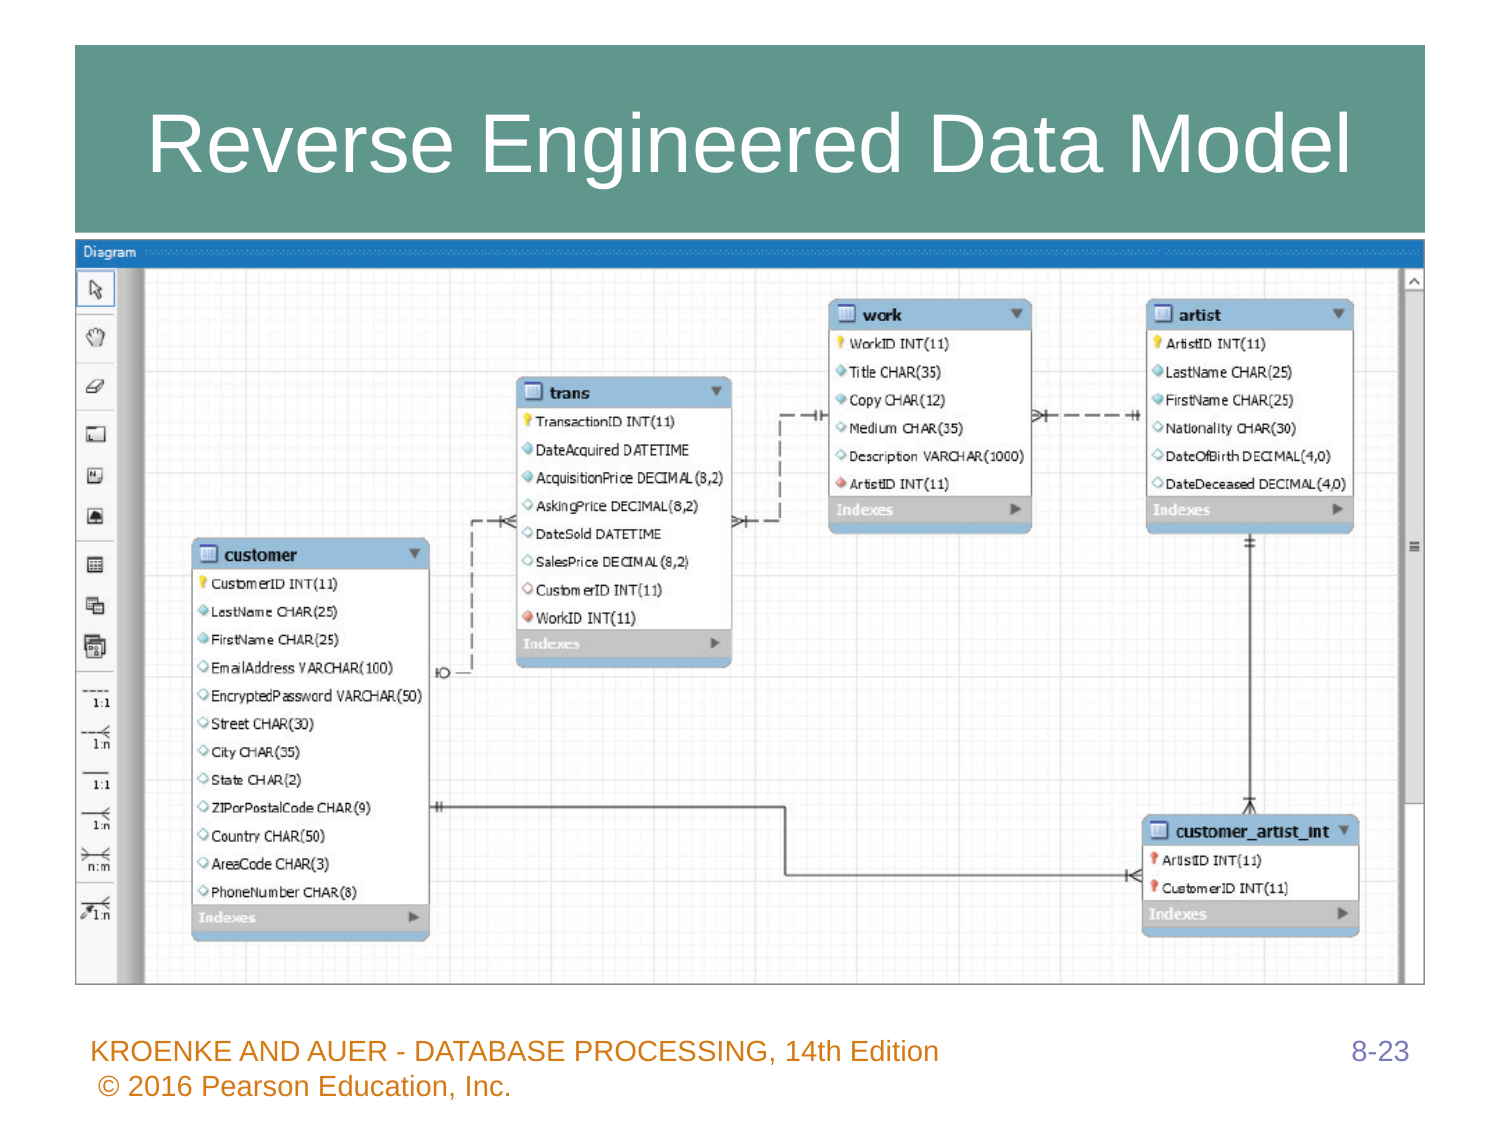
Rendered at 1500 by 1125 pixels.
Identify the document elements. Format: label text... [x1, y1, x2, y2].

footer KROENKE AND AUER - DATABASE PROCESSING, 14th Edition © 2016 Pearson Education, Inc. [74, 1024, 963, 1104]
title Reverse Engineered Data Model [74, 44, 1426, 233]
picture [74, 239, 1426, 985]
slide_number 8-23 [1074, 1024, 1426, 1103]
